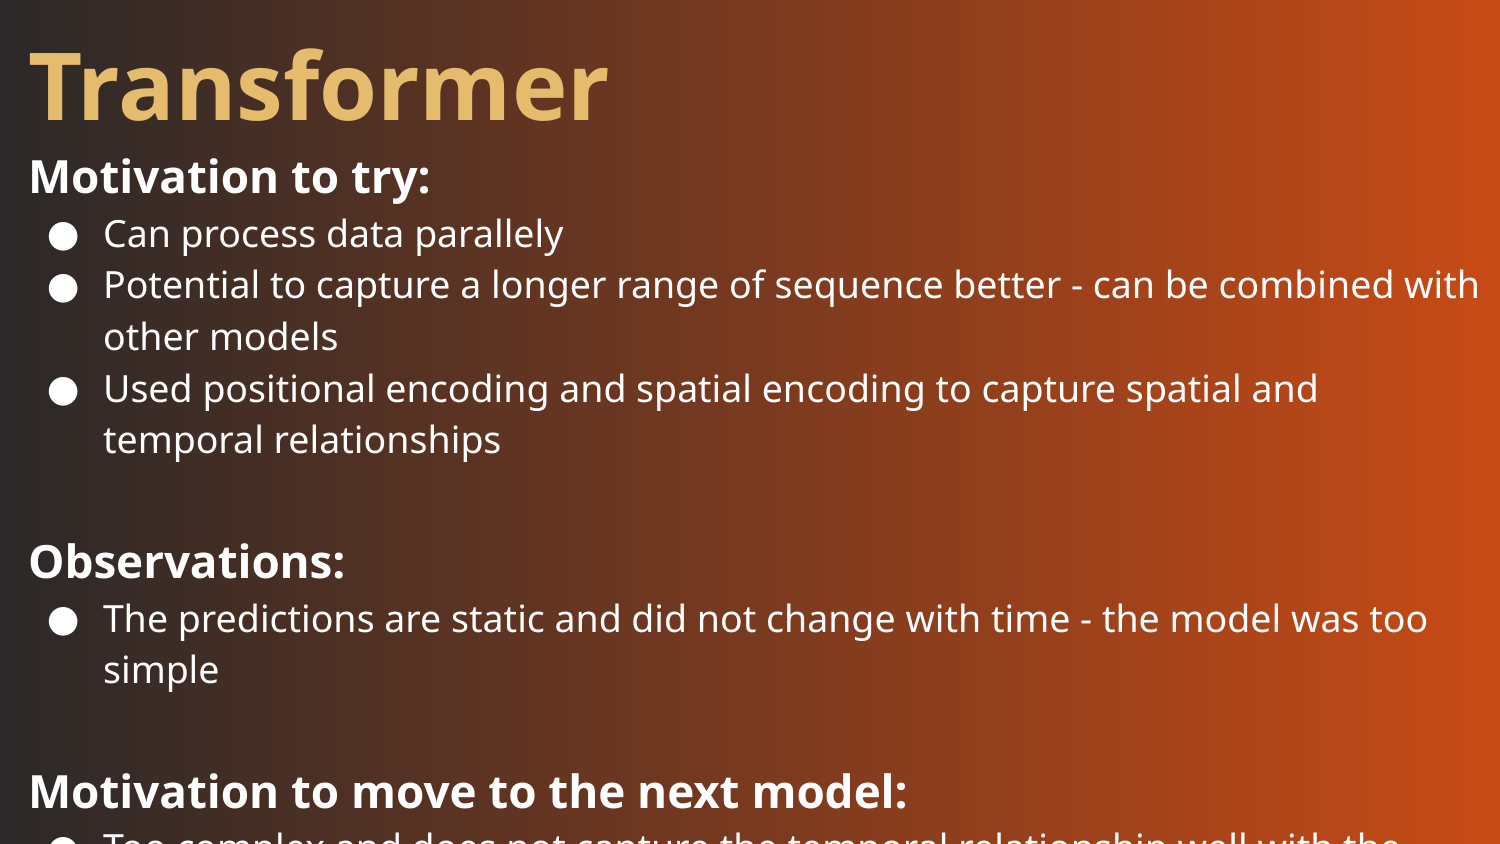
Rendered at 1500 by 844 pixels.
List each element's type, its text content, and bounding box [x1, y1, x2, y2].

text_box Transformer [28, 25, 804, 139]
text_box Motivation to try: Can process data parallely Potential to capture a longer range of sequence better - can be combined with other models Used positional encoding and spatial encoding to capture spatial and temporal relationships Observations: The predictions are static and did not change with time - the model was too simple Motivation to move to the next model: Too complex and does not capture the temporal relationship well with the existing architecture [28, 139, 1483, 844]
